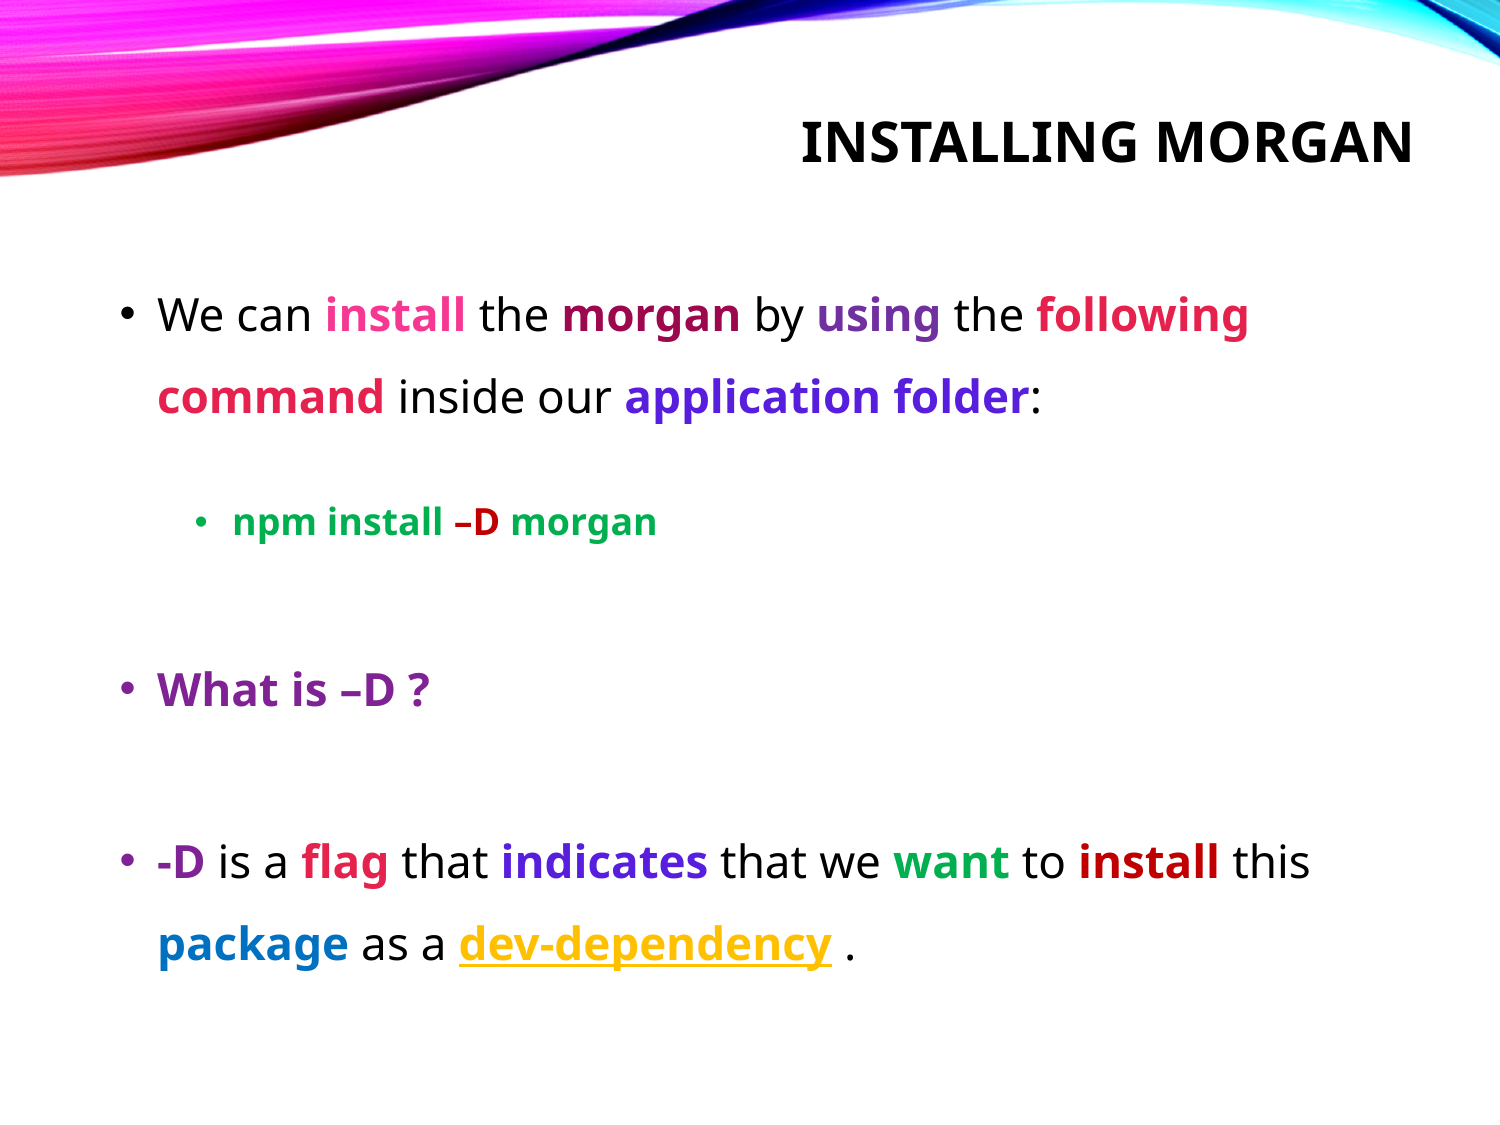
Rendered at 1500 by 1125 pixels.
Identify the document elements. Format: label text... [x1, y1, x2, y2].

title Installing morgan [383, 38, 1431, 250]
picture [0, 0, 1500, 178]
list We can install the morgan by using the following command inside our application folder: npm install –D morgan What is –D ? -D is a flag that indicates that we want to install this package as a dev-dependency . [29, 250, 1475, 1111]
